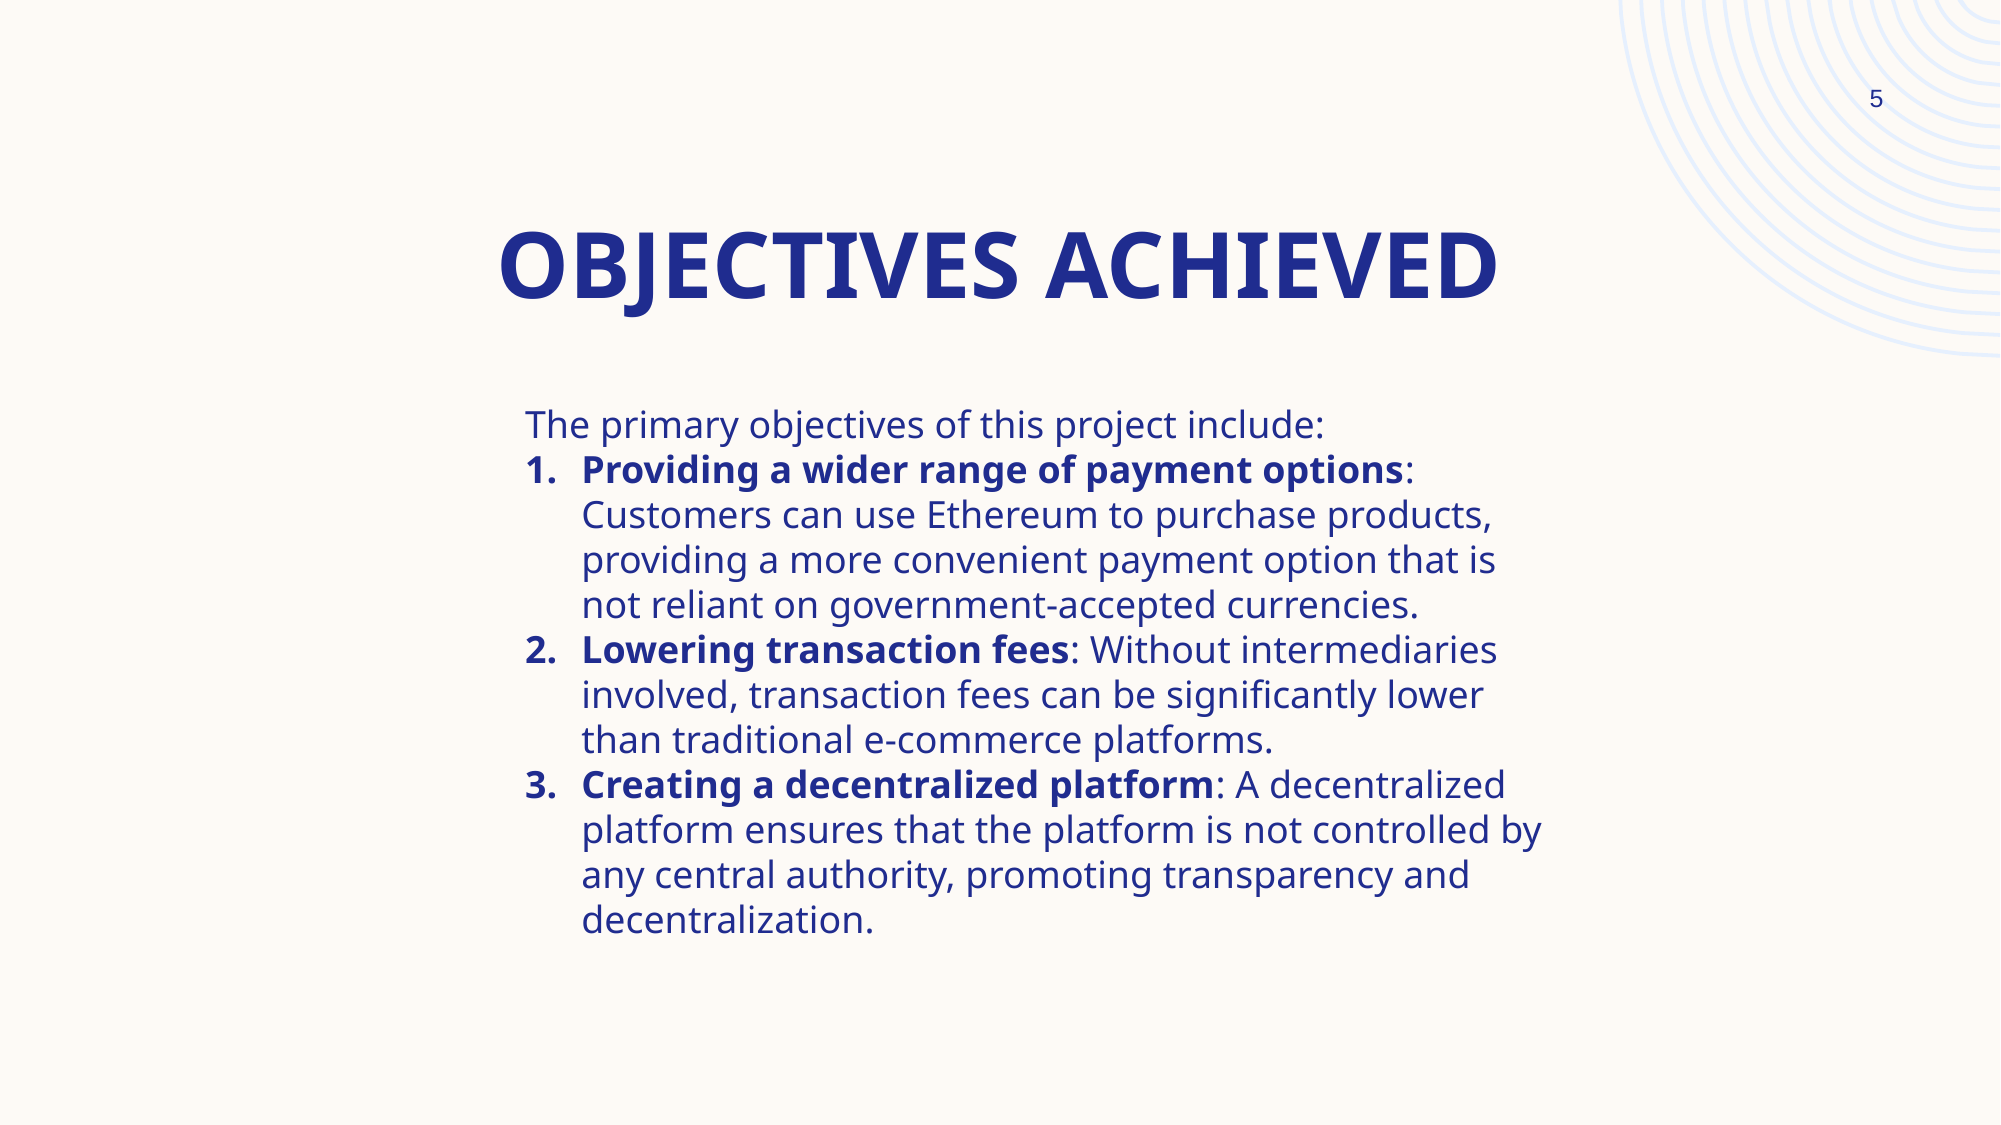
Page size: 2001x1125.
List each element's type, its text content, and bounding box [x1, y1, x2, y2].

slide_number 5 [1795, 75, 1958, 120]
text_box The primary objectives of this project include: Providing a wider range of payment options: Customers can use Ethereum to purchase products, providing a more convenient payment option that is not reliant on government-accepted currencies. Lowering transaction fees: Without intermediaries involved, transaction fees can be significantly lower than traditional e-commerce platforms. Creating a decentralized platform: A decentralized platform ensures that the platform is not controlled by any central authority, promoting transparency and decentralization. [510, 393, 1569, 949]
title Objectives Achieved [124, 199, 1875, 326]
